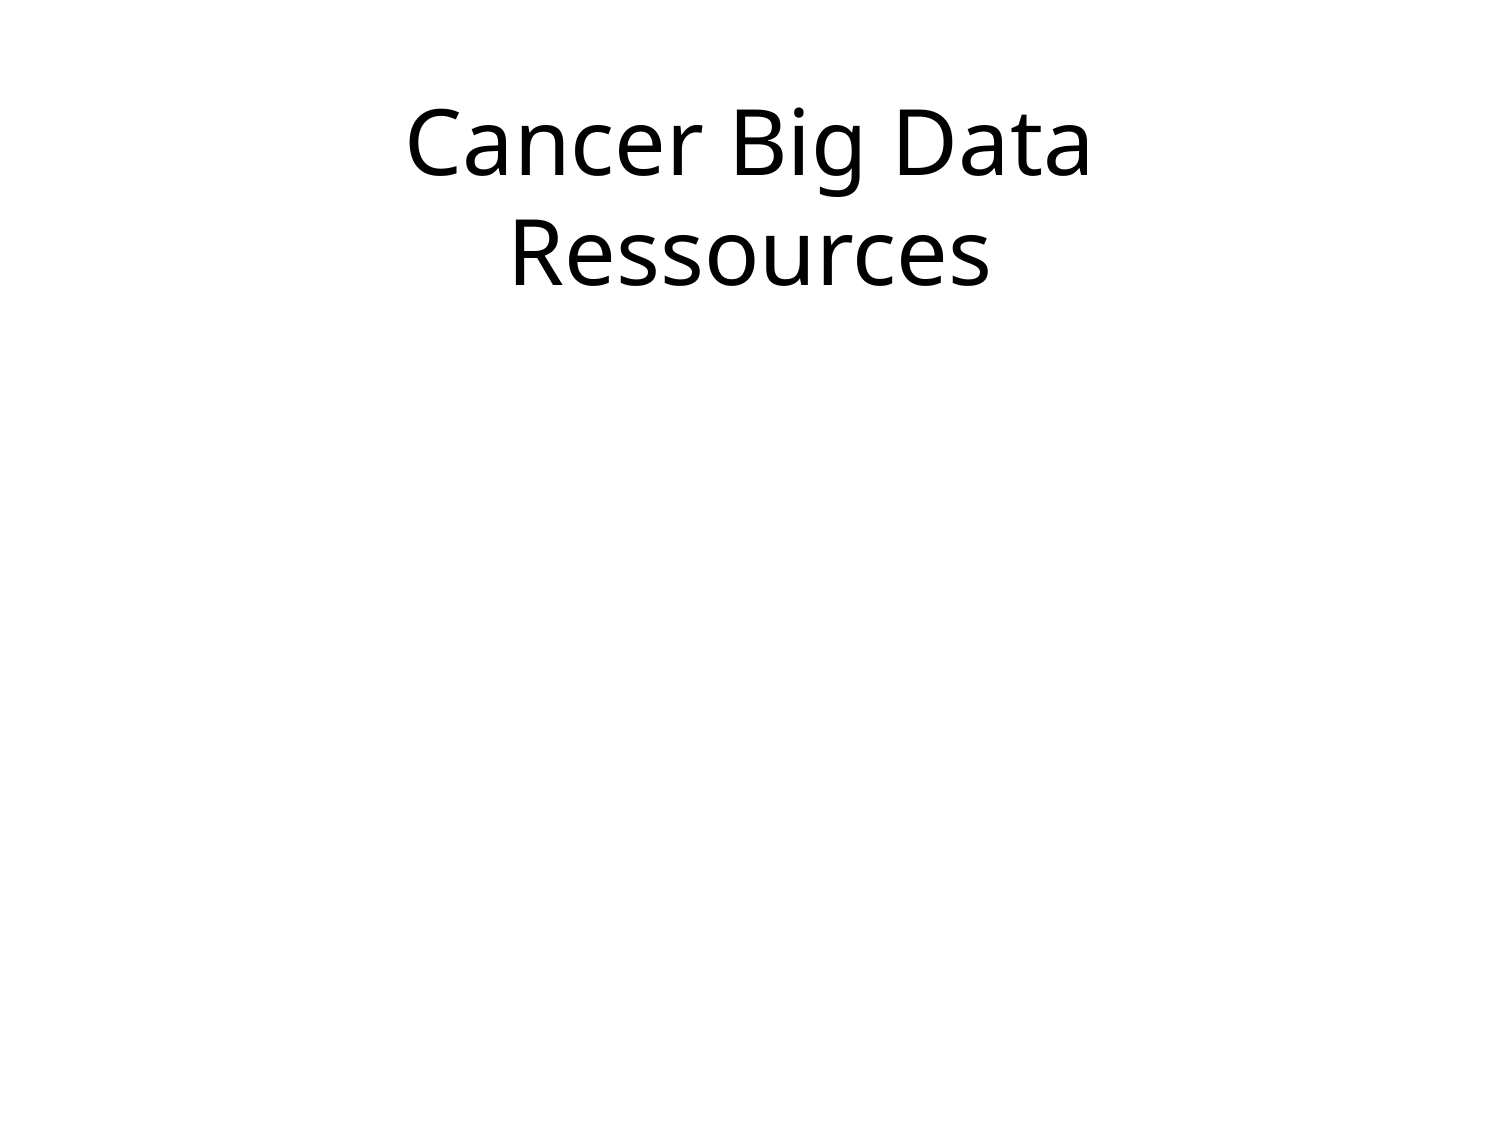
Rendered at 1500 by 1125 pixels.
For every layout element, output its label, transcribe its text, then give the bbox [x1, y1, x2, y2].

title Cancer Big Data Ressources [112, 99, 1388, 288]
